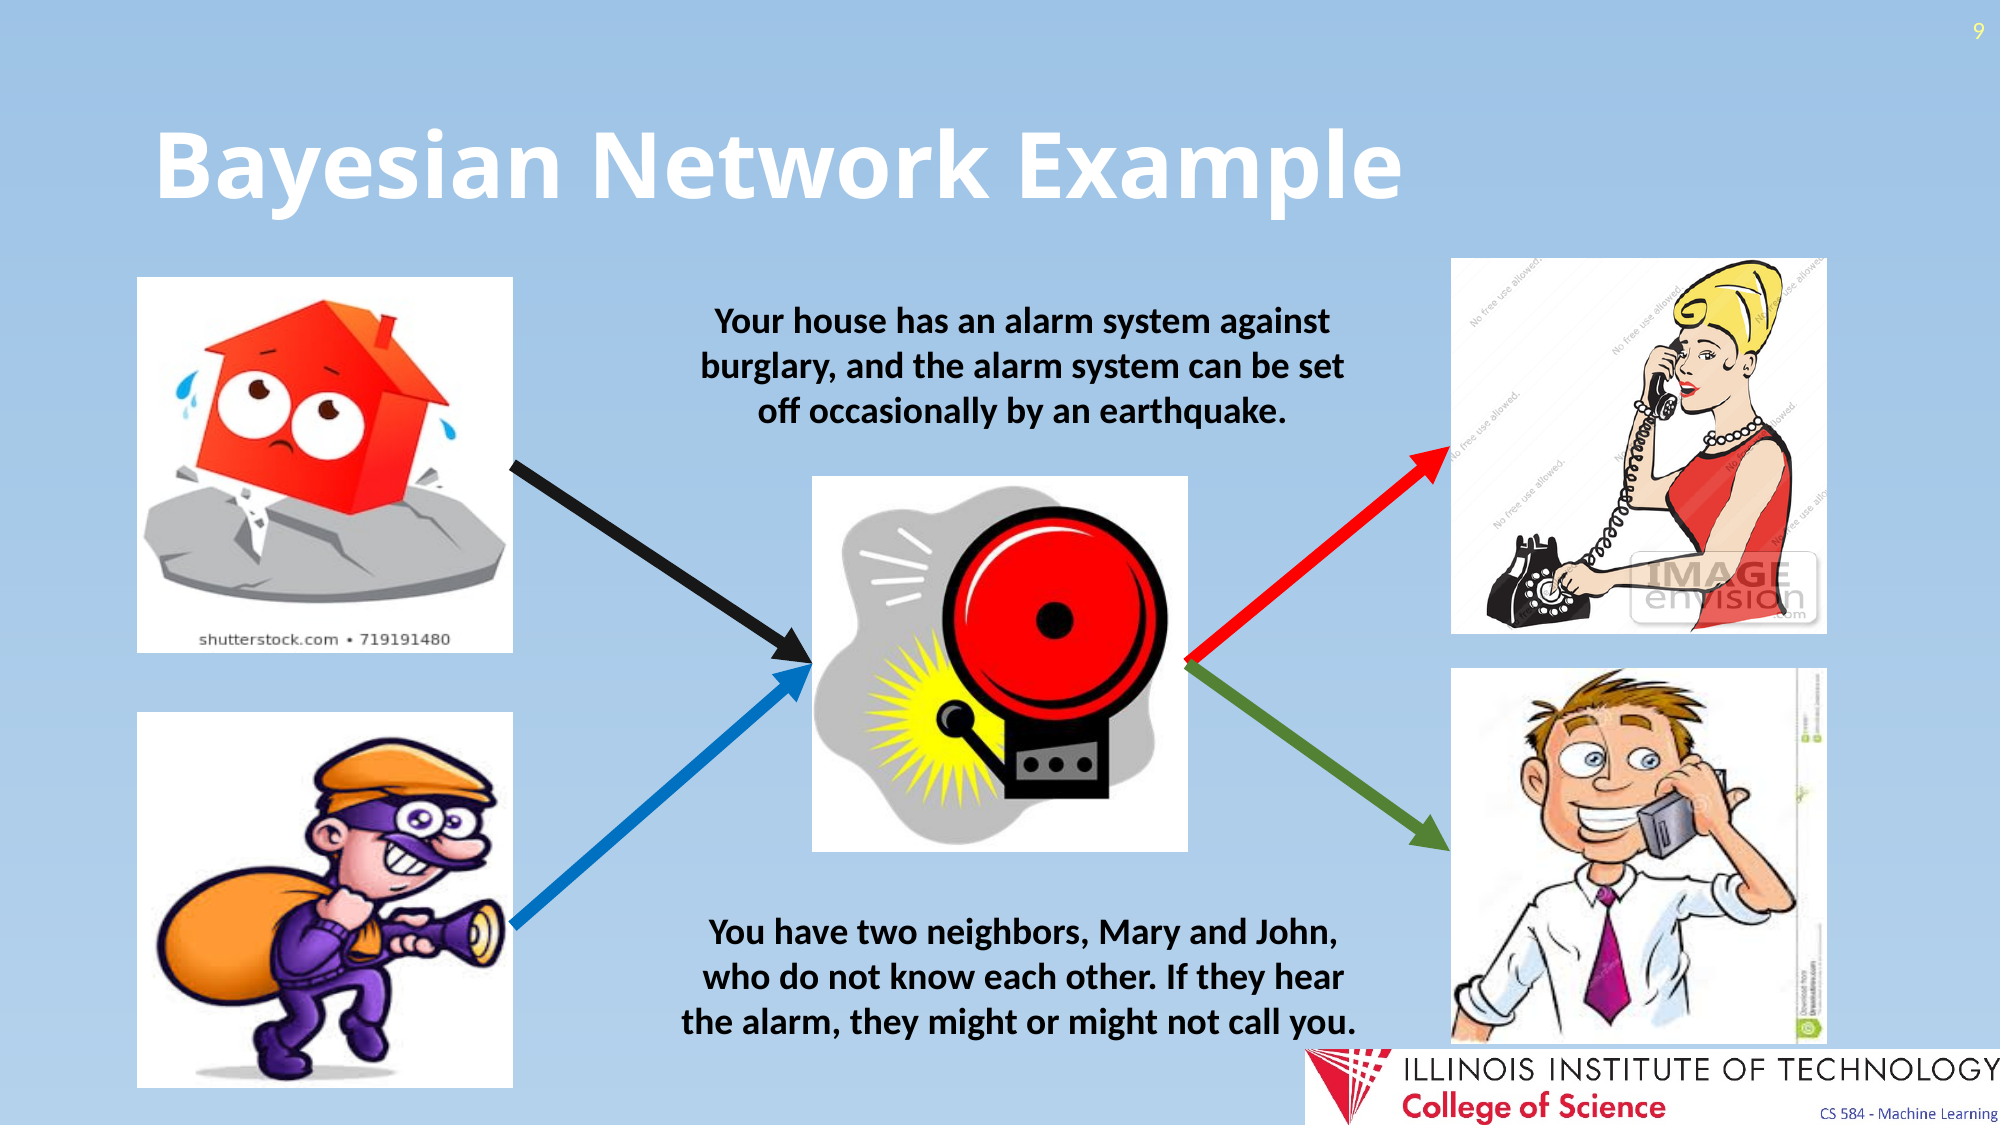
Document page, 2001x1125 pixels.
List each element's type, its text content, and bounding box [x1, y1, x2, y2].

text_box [1187, 663, 1450, 852]
title Bayesian Network Example [137, 59, 1863, 278]
picture [137, 712, 513, 1088]
picture [813, 476, 1187, 852]
picture [1451, 258, 1827, 634]
text_box Your house has an alarm system against burglary, and the alarm system can be set off occasionally by an earthquake. [662, 288, 1384, 439]
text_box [512, 464, 813, 663]
picture [137, 277, 513, 653]
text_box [1187, 446, 1450, 663]
slide_number 9 [1550, 0, 2000, 60]
text_box You have two neighbors, Mary and John, who do not know each other. If they hear the alarm, they might or might not call you. [663, 899, 1385, 1050]
picture [1451, 668, 1827, 1044]
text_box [512, 663, 813, 927]
picture [1305, 1049, 2000, 1125]
